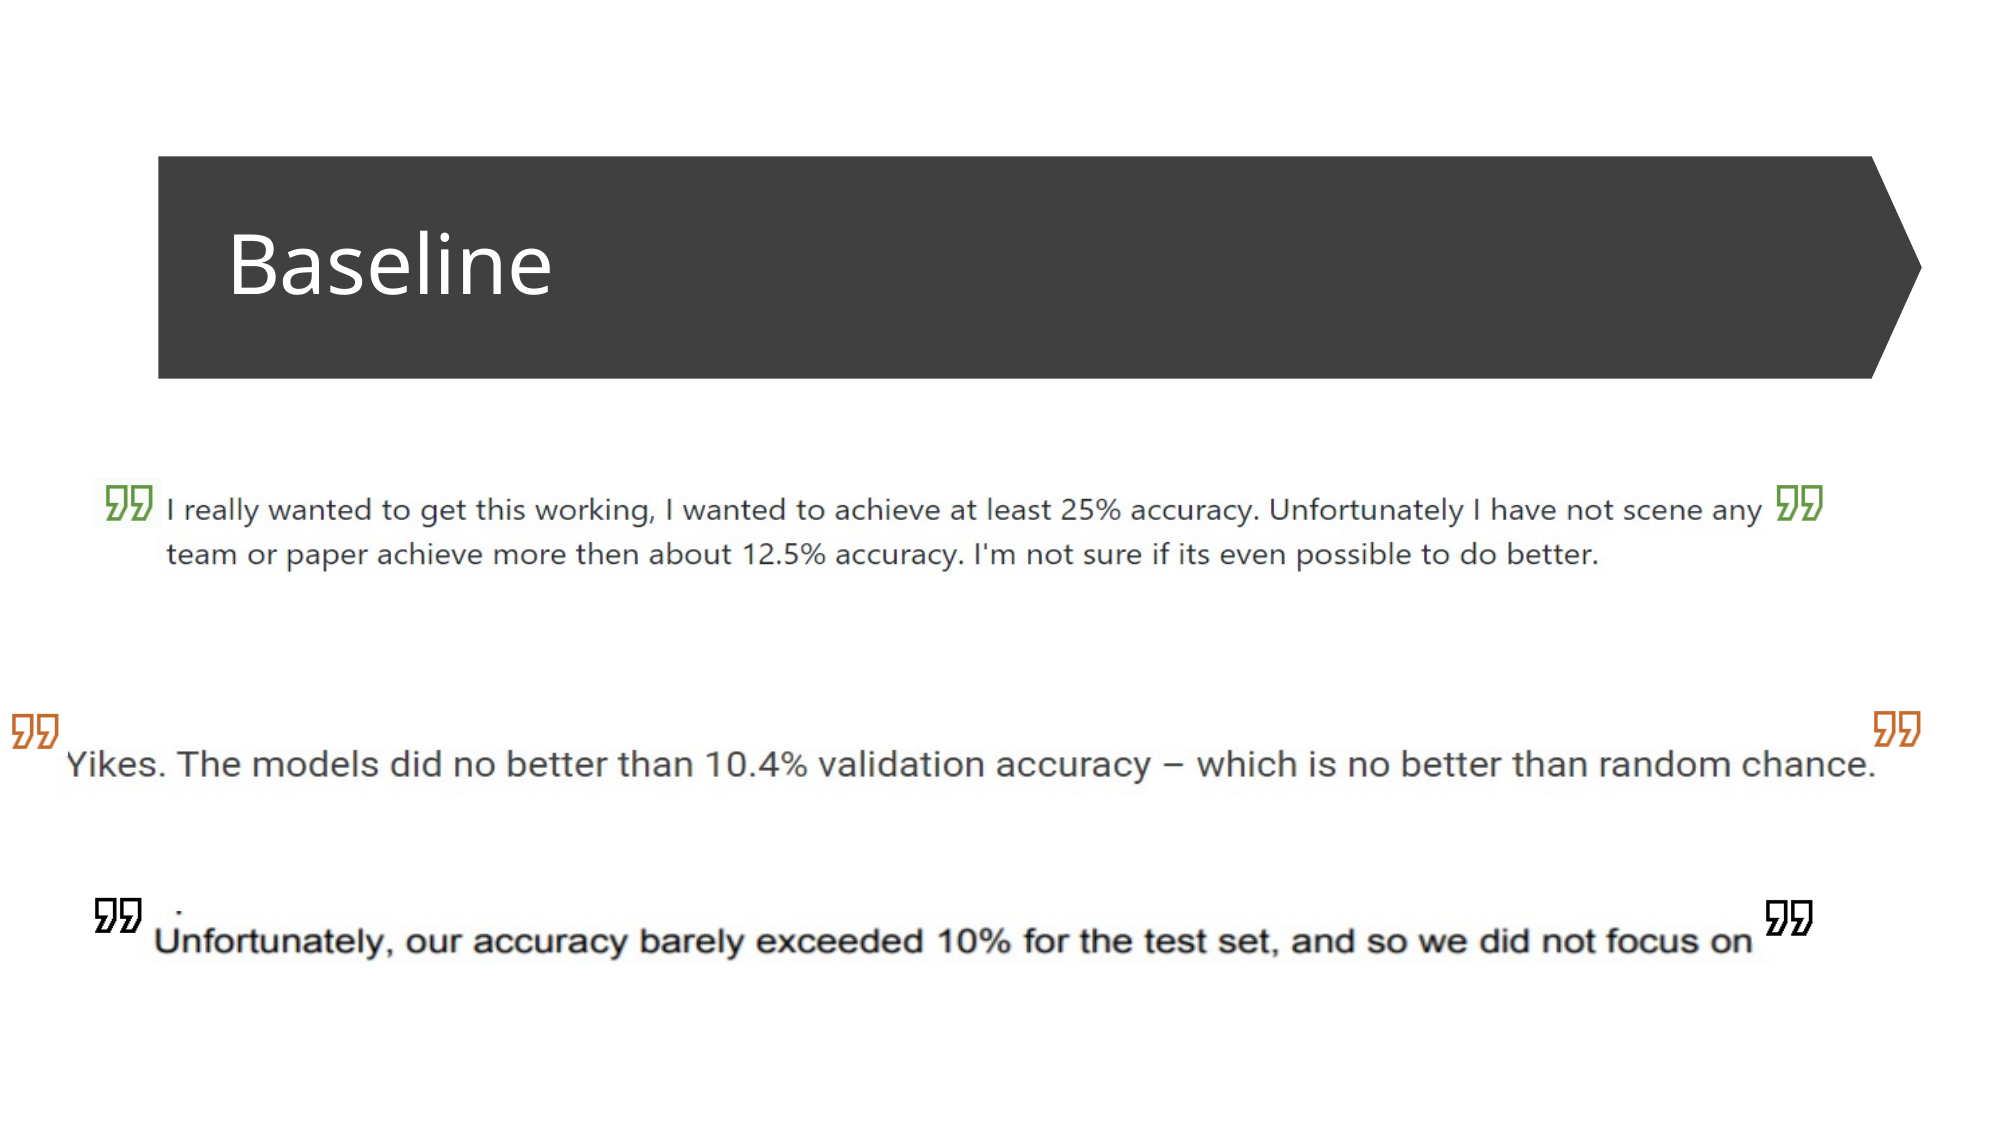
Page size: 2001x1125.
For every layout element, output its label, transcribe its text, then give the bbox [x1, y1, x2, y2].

title Baseline [211, 197, 1856, 339]
picture [92, 478, 1832, 584]
picture [81, 891, 1822, 969]
text_box [157, 155, 1923, 380]
picture [0, 700, 1930, 830]
